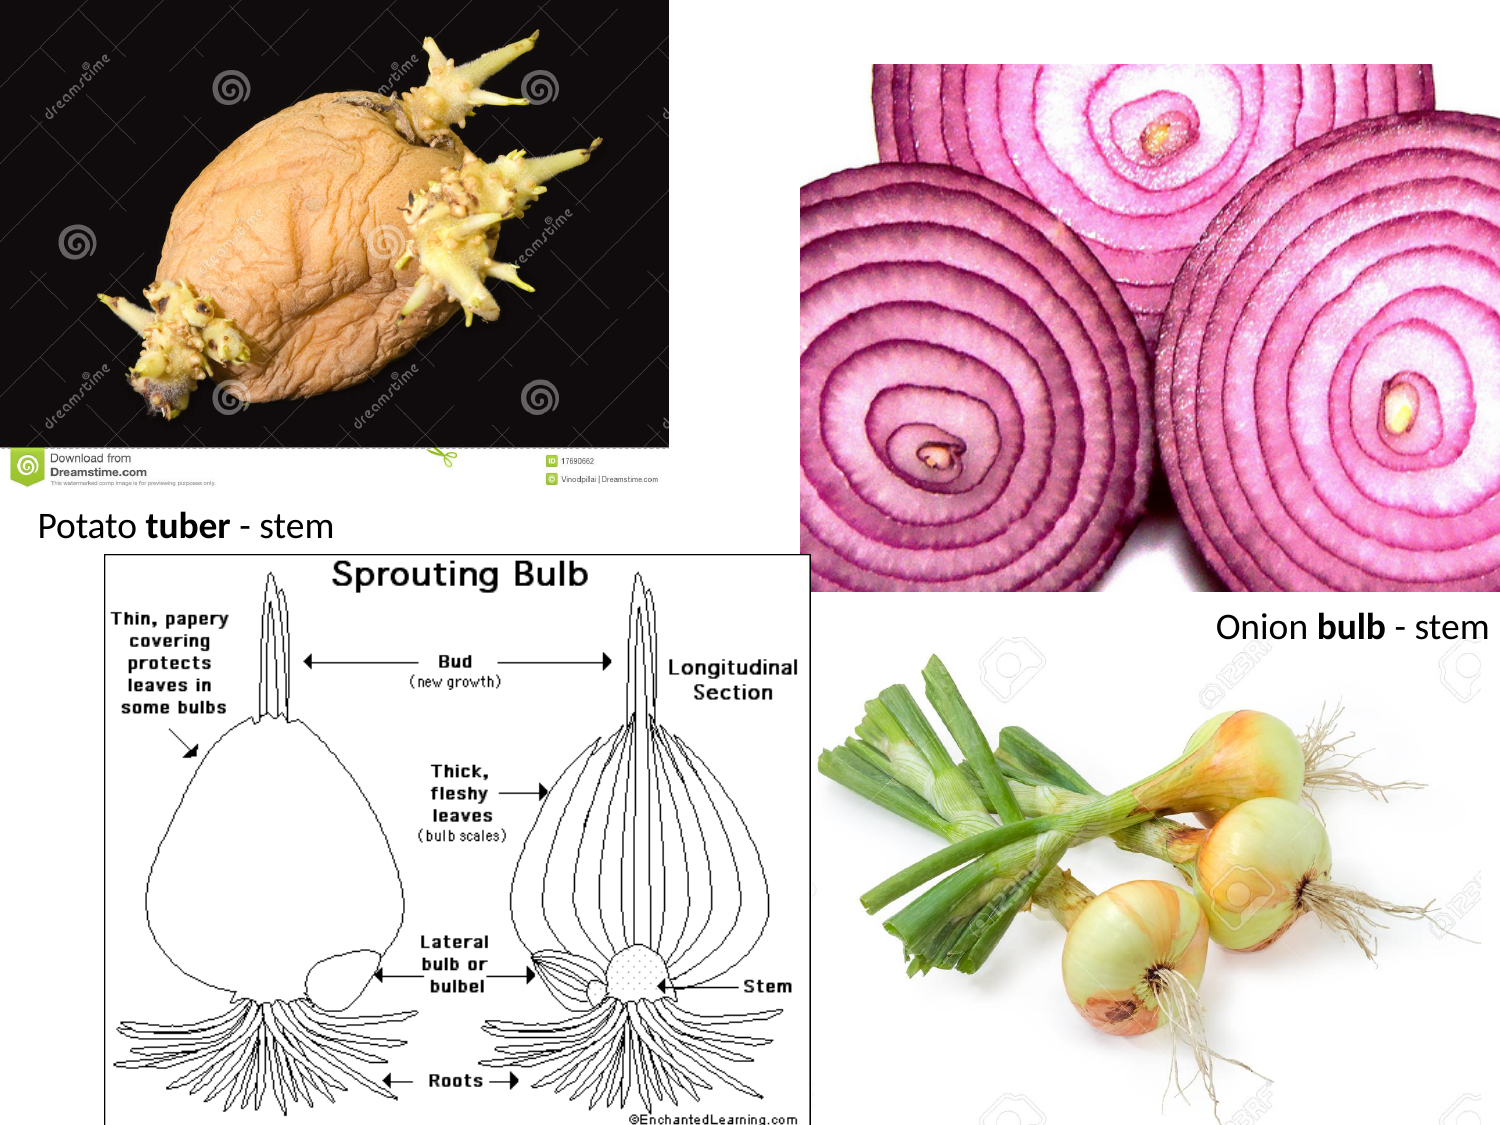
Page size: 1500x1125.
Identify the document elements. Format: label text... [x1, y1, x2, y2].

text_box Onion bulb - stem [1201, 600, 1500, 655]
text_box Potato tuber - stem [22, 502, 350, 554]
picture [104, 64, 1500, 1125]
picture [0, 0, 670, 493]
